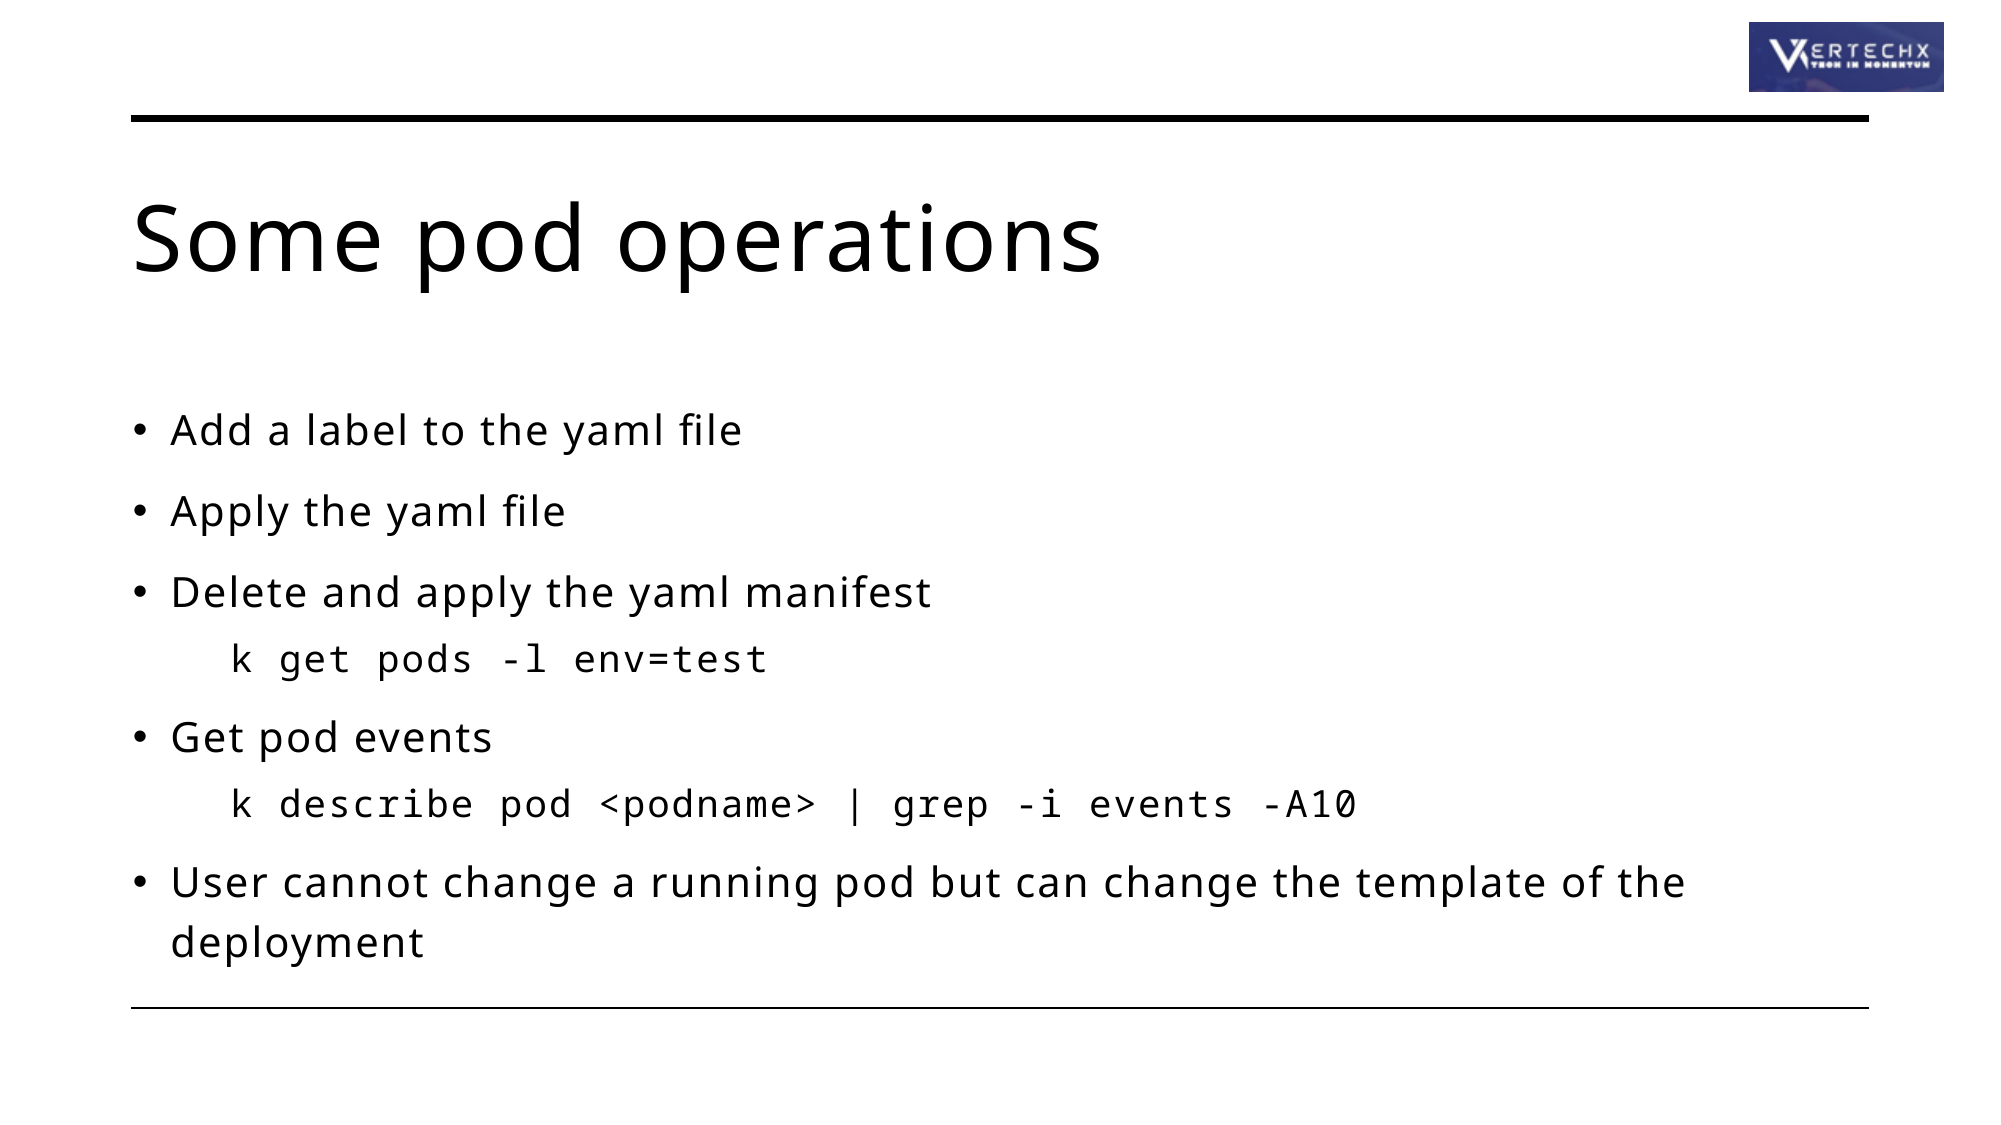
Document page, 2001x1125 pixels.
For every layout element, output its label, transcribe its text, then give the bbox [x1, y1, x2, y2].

title Some pod operations [114, 151, 1869, 376]
picture [1749, 22, 1944, 92]
list Add a label to the yaml file Apply the yaml file Delete and apply the yaml manifest k get pods -l env=test Get pod events k describe pod <podname> | grep -i events -A10 User cannot change a running pod but can change the template of the deployment [114, 376, 1869, 973]
